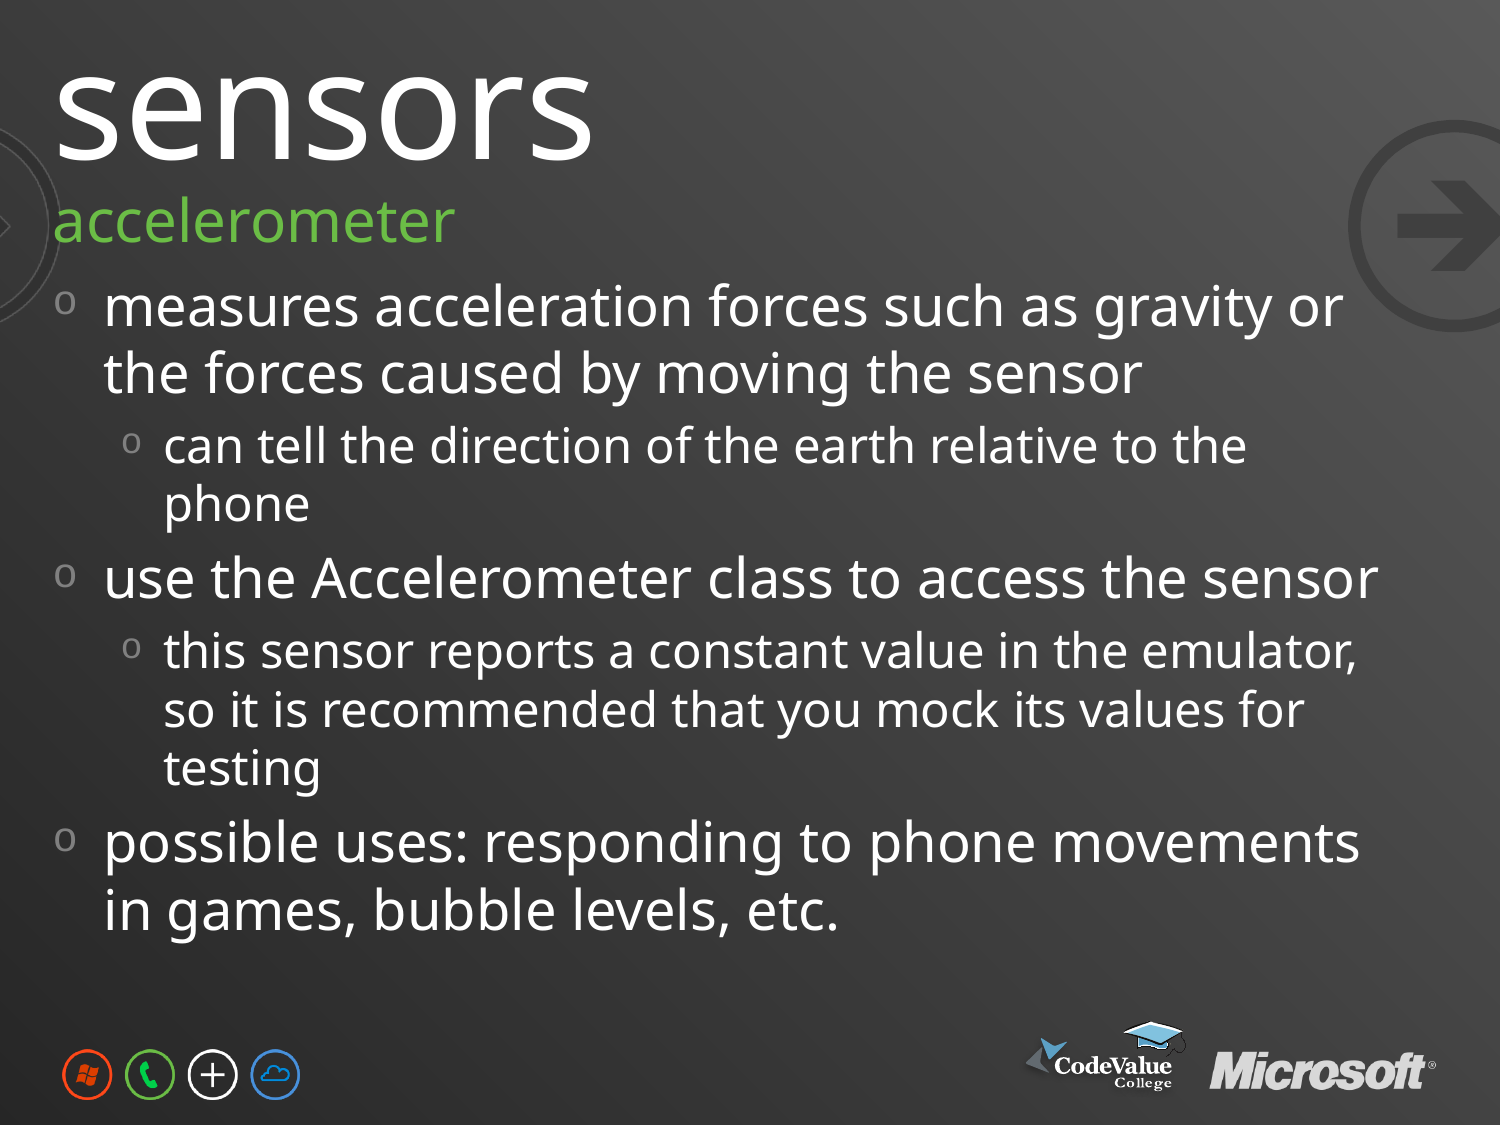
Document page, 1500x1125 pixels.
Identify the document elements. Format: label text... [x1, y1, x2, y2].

picture [62, 1049, 300, 1100]
list measures acceleration forces such as gravity or the forces caused by moving the sensor can tell the direction of the earth relative to the phone use the Accelerometer class to access the sensor this sensor reports a constant value in the emulator, so it is recommended that you mock its values for testing possible uses: responding to phone movements in games, bubble levels, etc. [37, 263, 1425, 1005]
list accelerometer [37, 174, 1425, 263]
title sensors [37, 24, 1425, 174]
